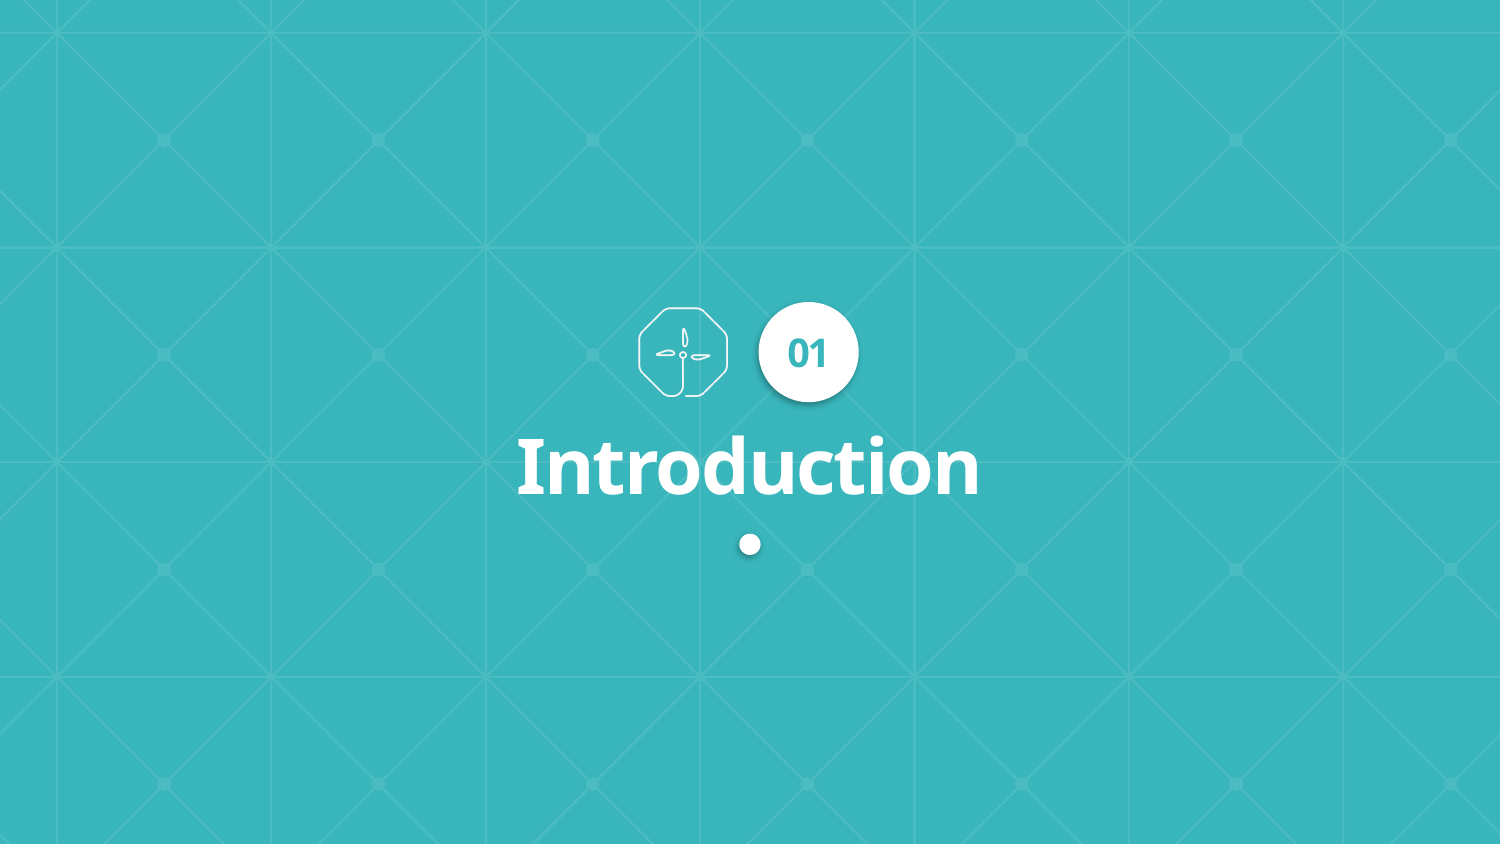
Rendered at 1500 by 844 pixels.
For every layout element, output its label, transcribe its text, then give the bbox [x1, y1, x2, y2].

title Introduction [112, 417, 1388, 511]
list 01 [753, 327, 865, 376]
picture [0, 0, 1500, 844]
